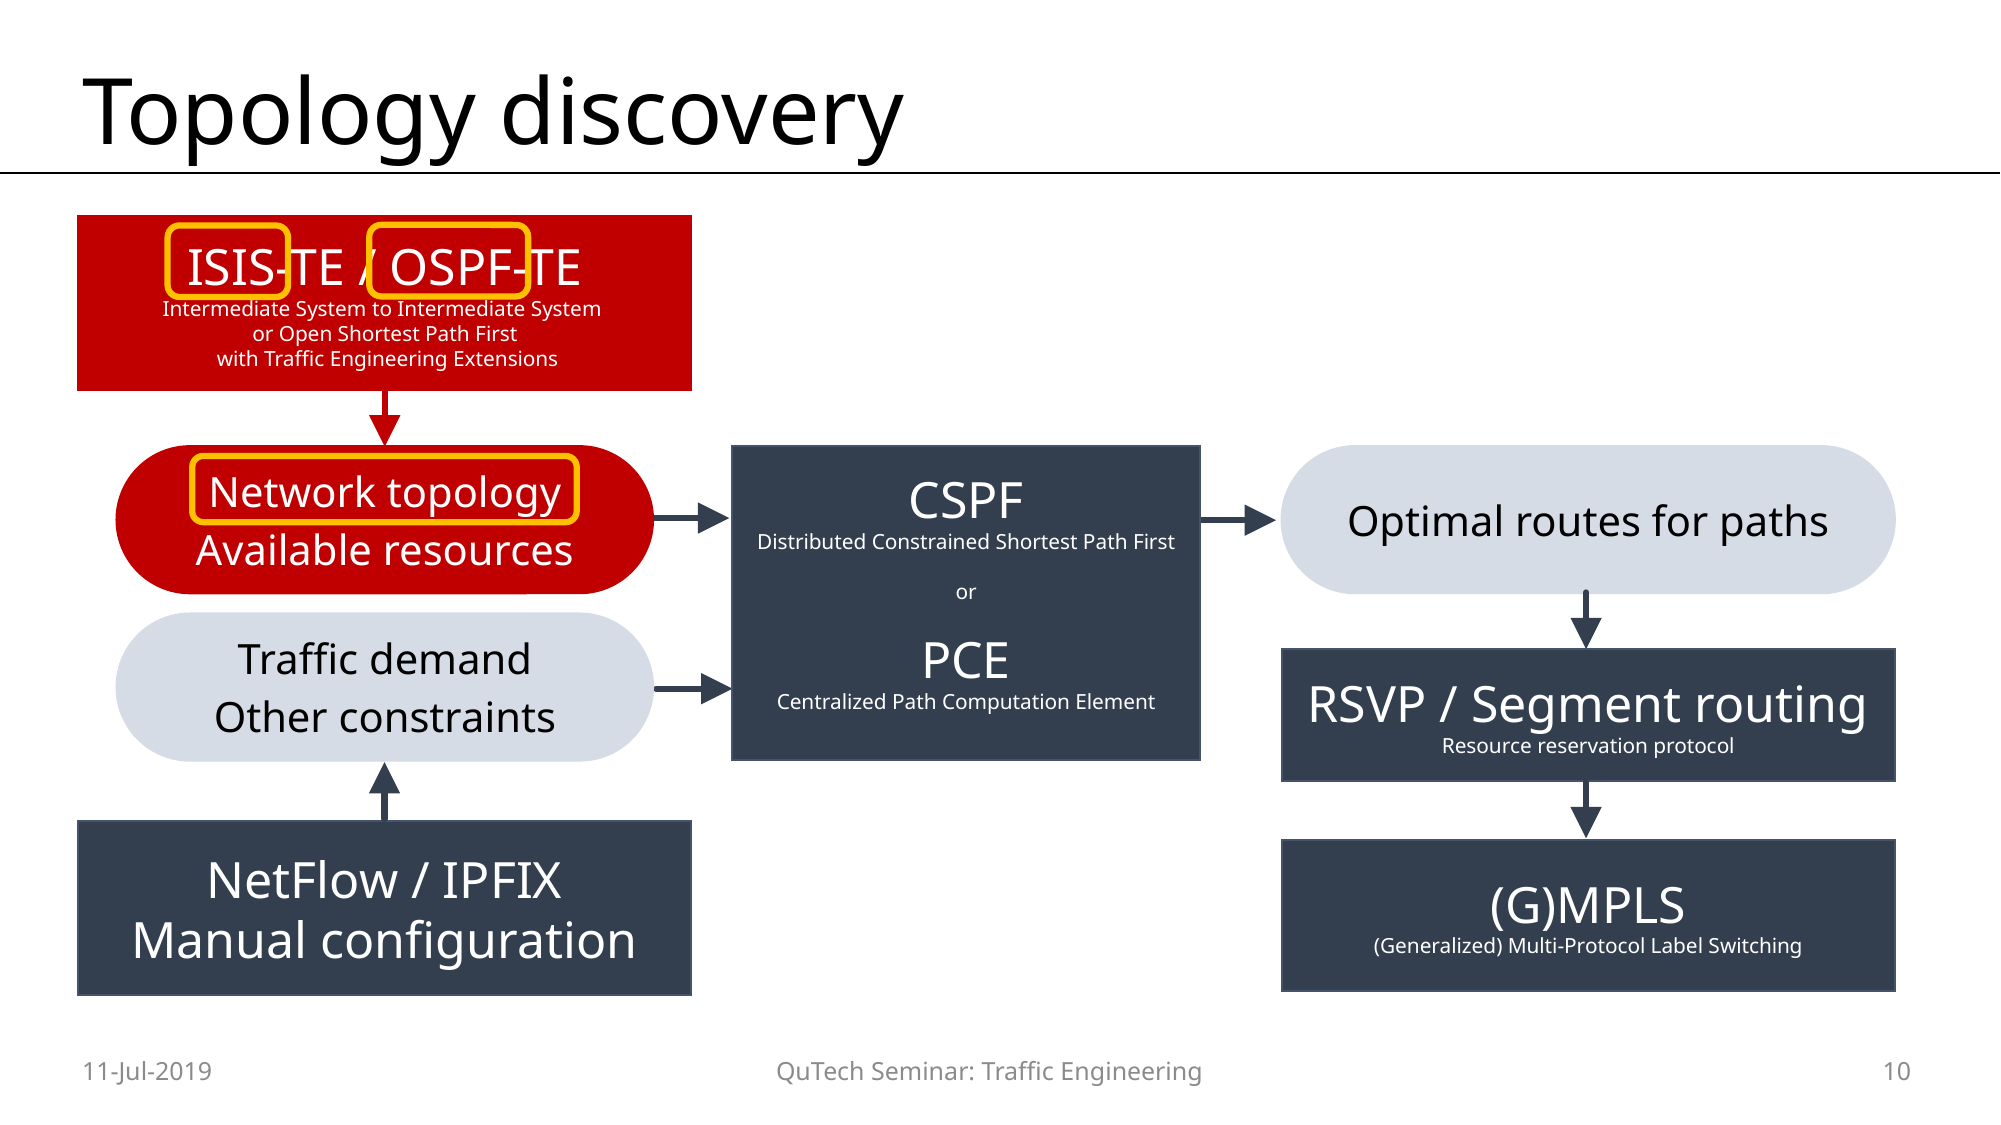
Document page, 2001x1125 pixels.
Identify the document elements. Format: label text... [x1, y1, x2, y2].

text_box Traffic demand Other constraints [115, 612, 655, 762]
text_box Network topology Available resources [115, 445, 655, 595]
slide_number 10 [1709, 1042, 1927, 1103]
text_box NetFlow / IPFIX Manual configuration [77, 820, 692, 996]
slide_number 11-Jul-2019 [67, 1040, 273, 1101]
text_box RSVP / Segment routing Resource reservation protocol [1281, 648, 1896, 782]
text_box ISIS-TE / OSPF-TE Intermediate System to Intermediate System or Open Shortest Path First with Traffic Engineering Extensions [77, 215, 692, 391]
footer QuTech Seminar: Traffic Engineering [290, 1042, 1690, 1103]
text_box [368, 223, 530, 298]
text_box CSPF Distributed Constrained Shortest Path First or PCE Centralized Path Computation Element [731, 445, 1201, 761]
title Topology discovery [67, 54, 1927, 176]
text_box [166, 224, 290, 299]
text_box (G)MPLS (Generalized) Multi-Protocol Label Switching [1281, 839, 1896, 992]
text_box Optimal routes for paths [1280, 445, 1896, 595]
text_box [191, 454, 578, 524]
